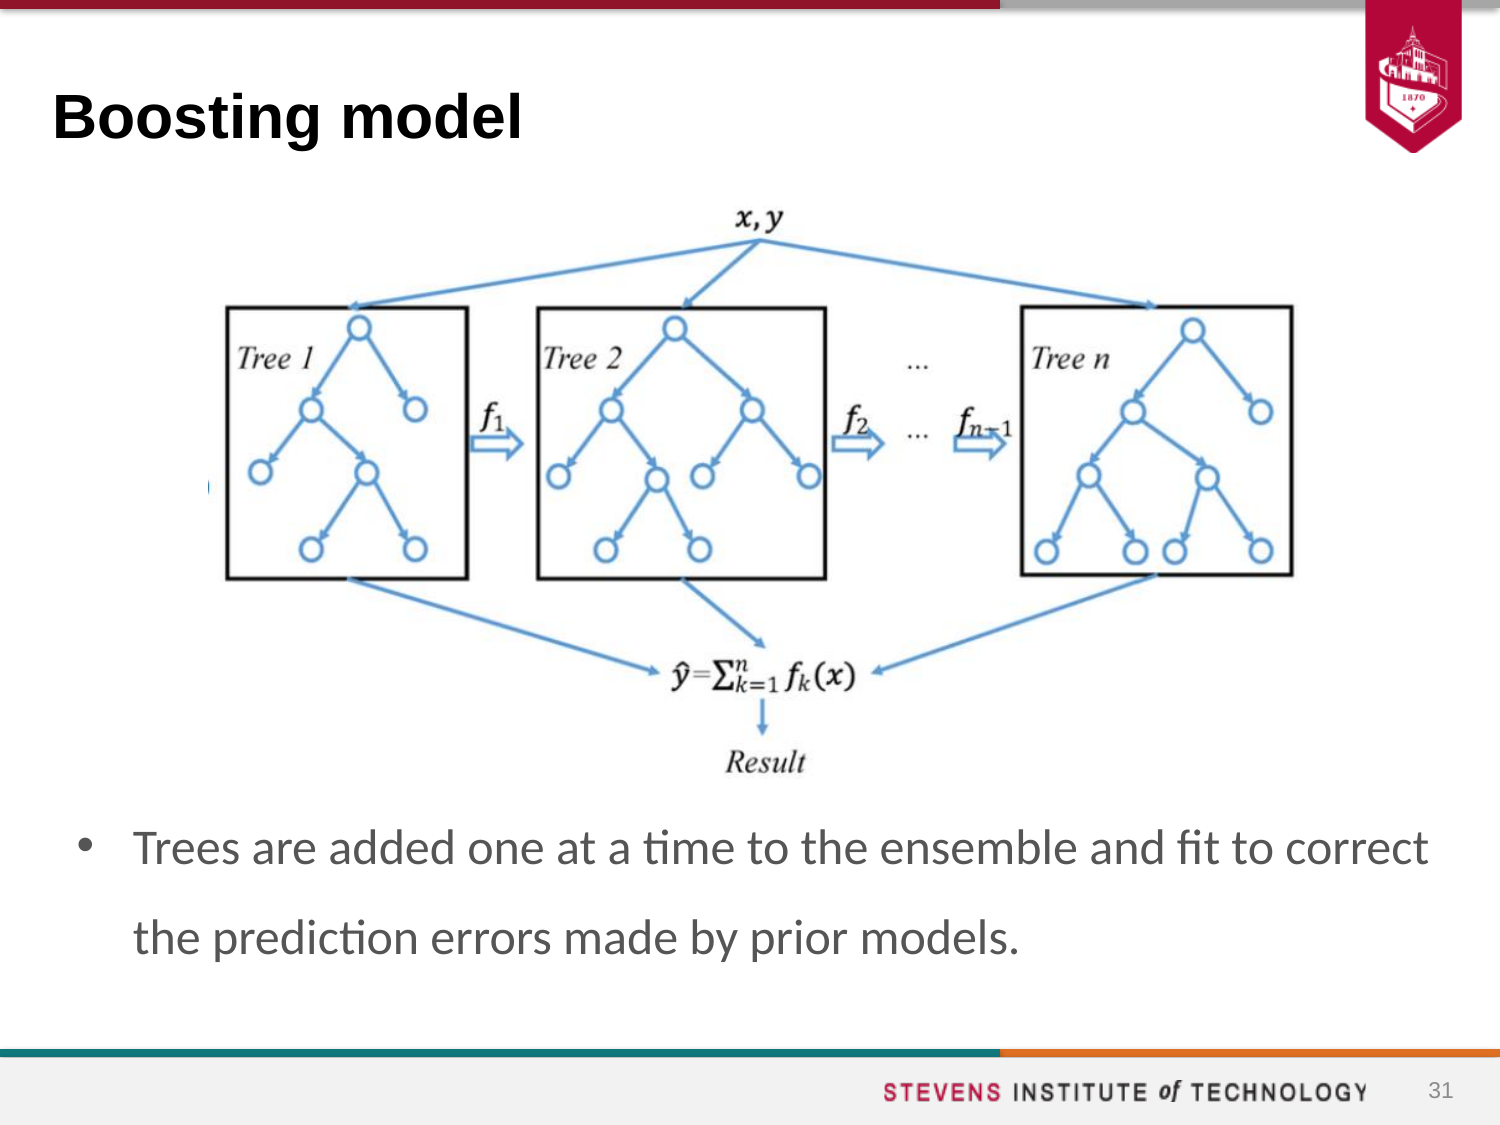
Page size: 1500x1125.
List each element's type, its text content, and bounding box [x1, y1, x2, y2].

picture [208, 166, 1307, 779]
text_box Trees are added one at a time to the ensemble and fit to correct the prediction errors made by prior models. [61, 776, 1455, 1032]
title Boosting model [37, 68, 1236, 157]
slide_number 32 [1401, 1059, 1481, 1120]
